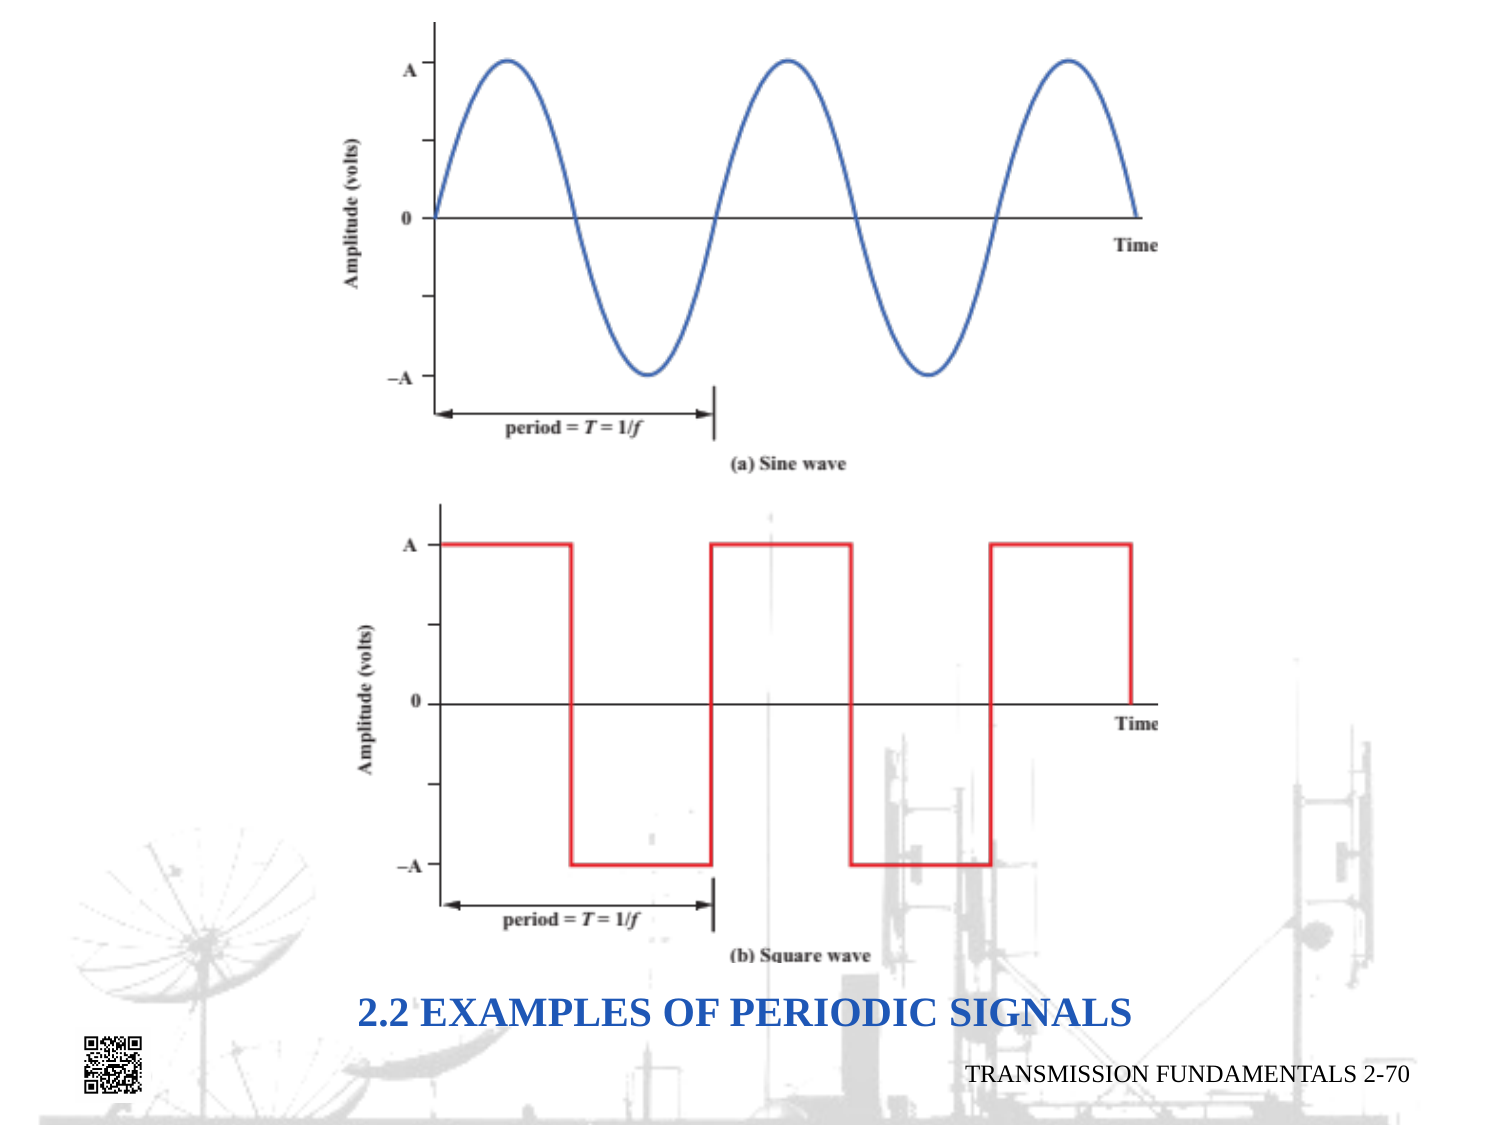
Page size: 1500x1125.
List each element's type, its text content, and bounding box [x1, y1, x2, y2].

title 2.2 Examples of Periodic Signals [75, 977, 1425, 1043]
picture [75, 1027, 151, 1103]
picture [35, 22, 1465, 963]
text_box TRANSMISSION FUNDAMENTALS 2-70 [893, 1042, 1425, 1103]
